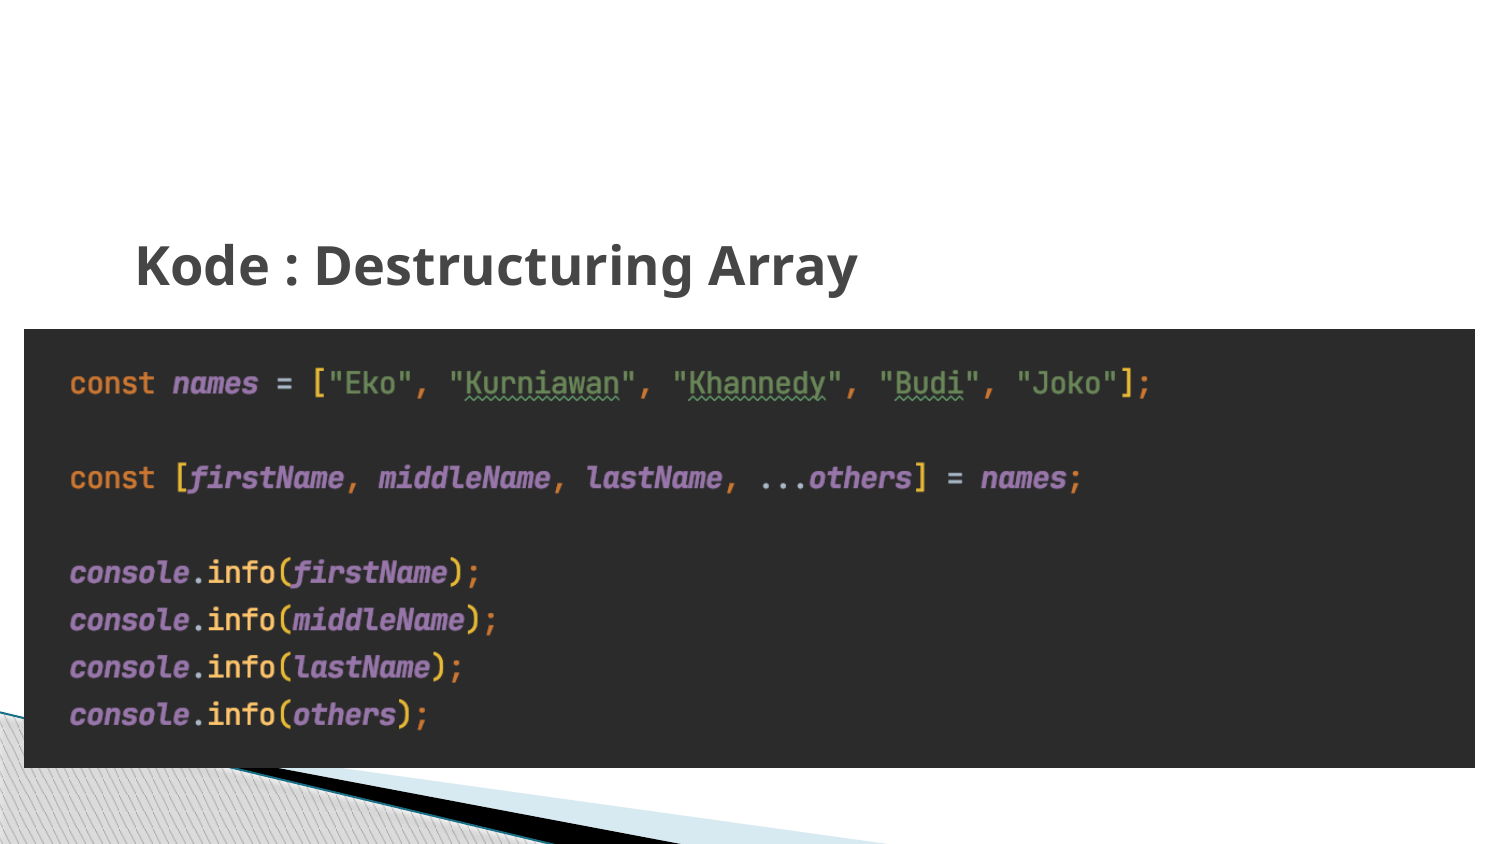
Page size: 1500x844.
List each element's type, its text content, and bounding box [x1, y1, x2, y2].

picture [24, 328, 1476, 768]
title Kode : Destructuring Array [119, 216, 1381, 305]
